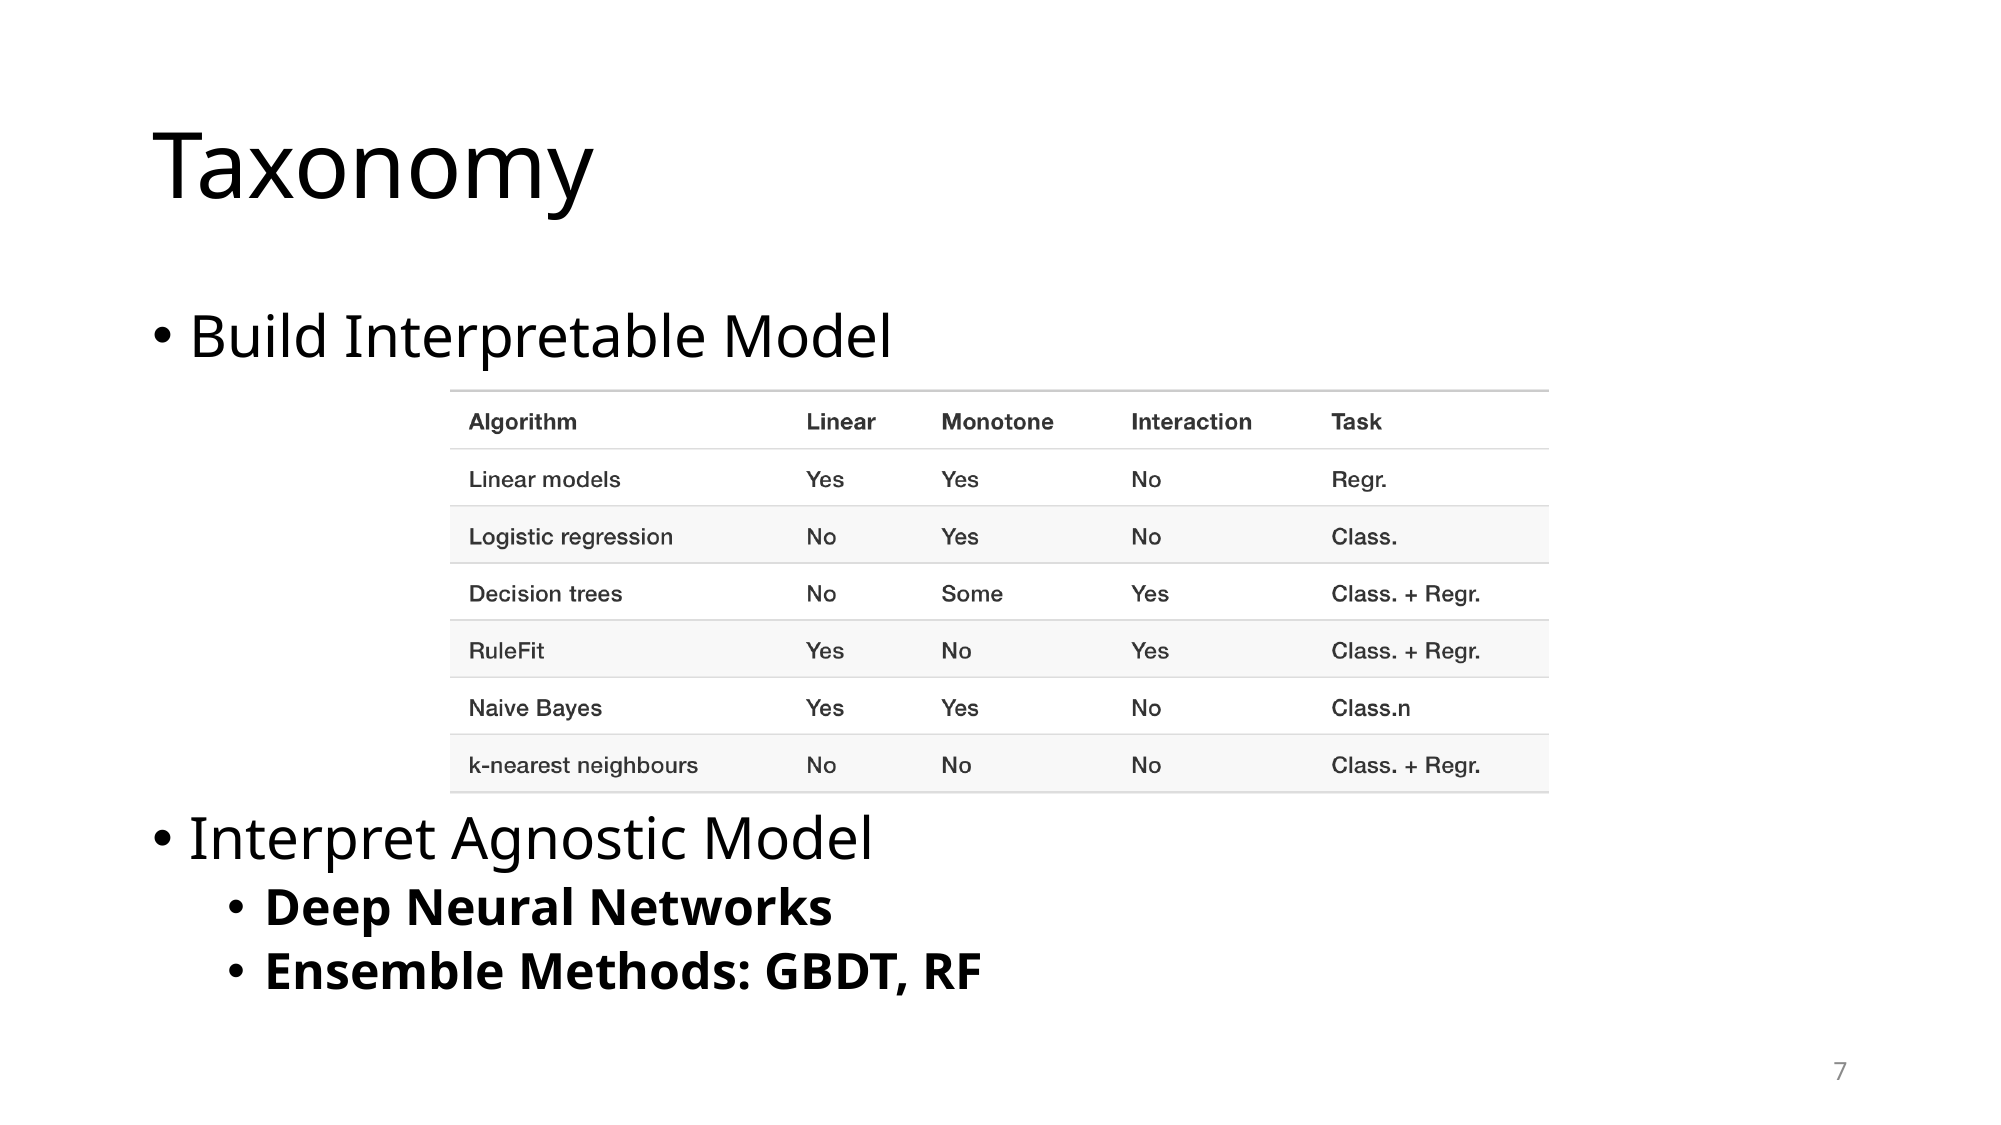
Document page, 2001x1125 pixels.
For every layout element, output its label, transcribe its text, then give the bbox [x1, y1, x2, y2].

slide_number 7 [1412, 1042, 1863, 1103]
title Taxonomy [137, 59, 1863, 278]
picture [437, 382, 1563, 806]
list Build Interpretable Model Interpret Agnostic Model Deep Neural Networks Ensemble Methods: GBDT, RF [137, 299, 1863, 1108]
